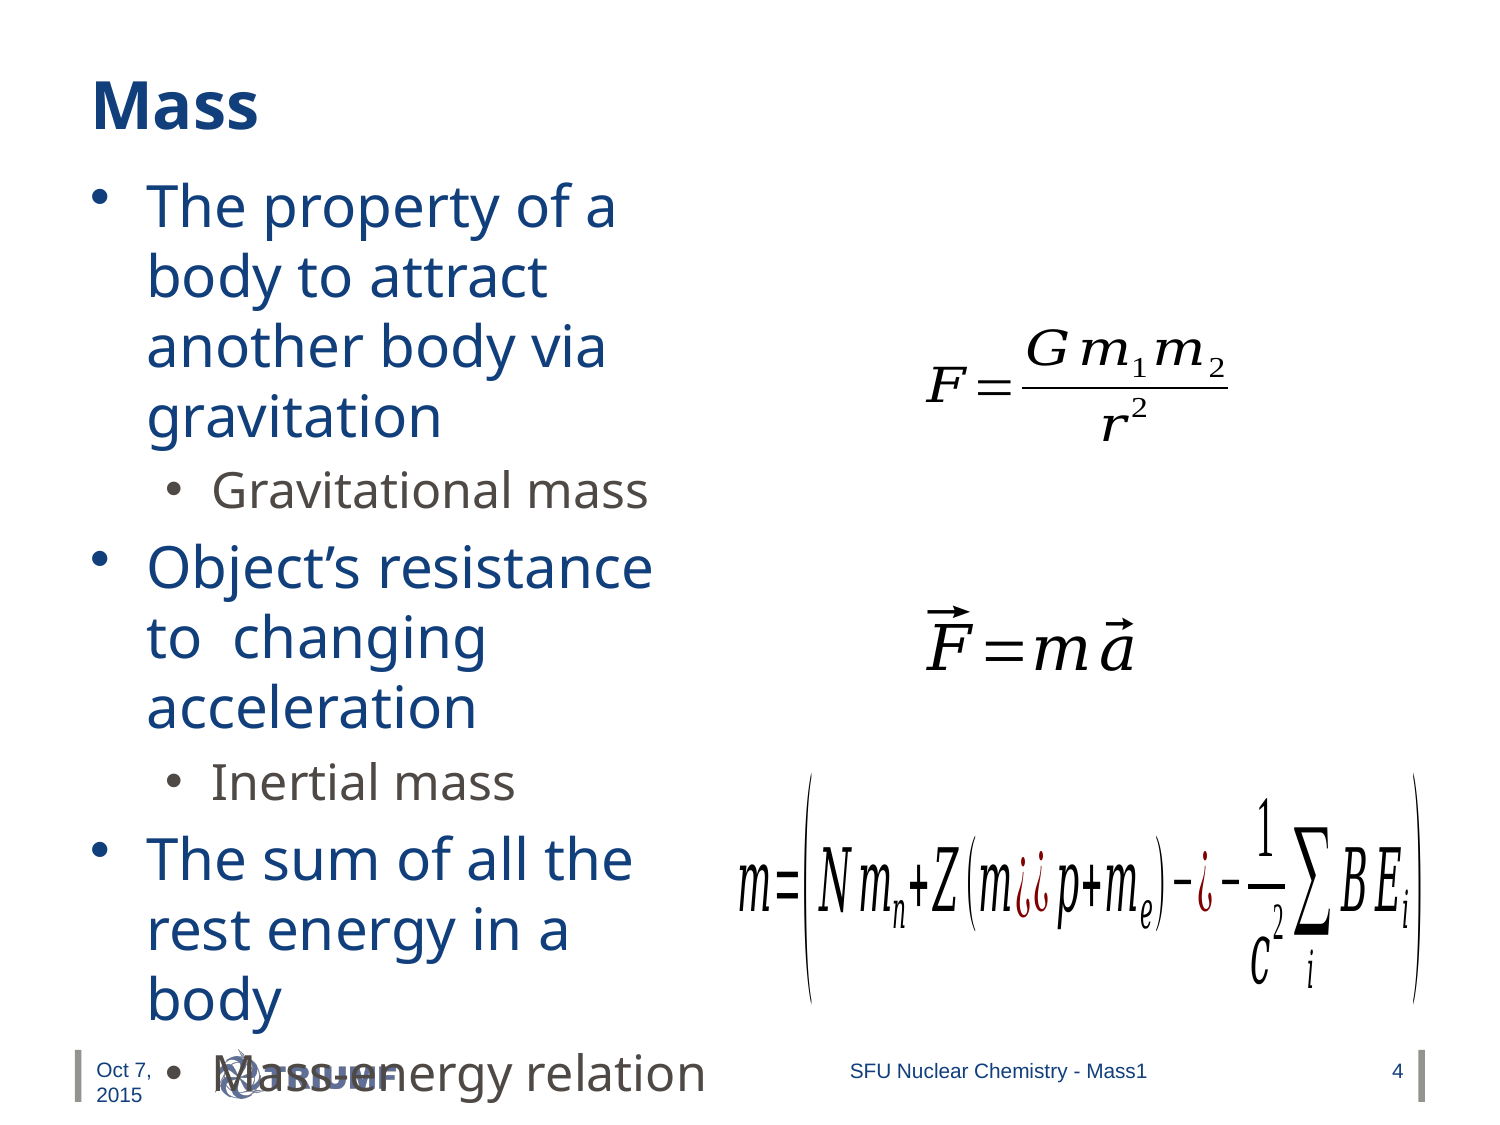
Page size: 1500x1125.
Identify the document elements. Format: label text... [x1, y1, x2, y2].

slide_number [81, 1048, 213, 1125]
footer SFU Nuclear Chemistry - Mass1 [394, 1049, 1163, 1125]
title Mass [74, 61, 1426, 162]
list The property of a body to attract another body via gravitation Gravitational mass Object’s resistance to changing acceleration Inertial mass The sum of all the rest energy in a body Mass-energy relation [74, 162, 738, 1006]
slide_number 4 [1182, 1049, 1419, 1125]
